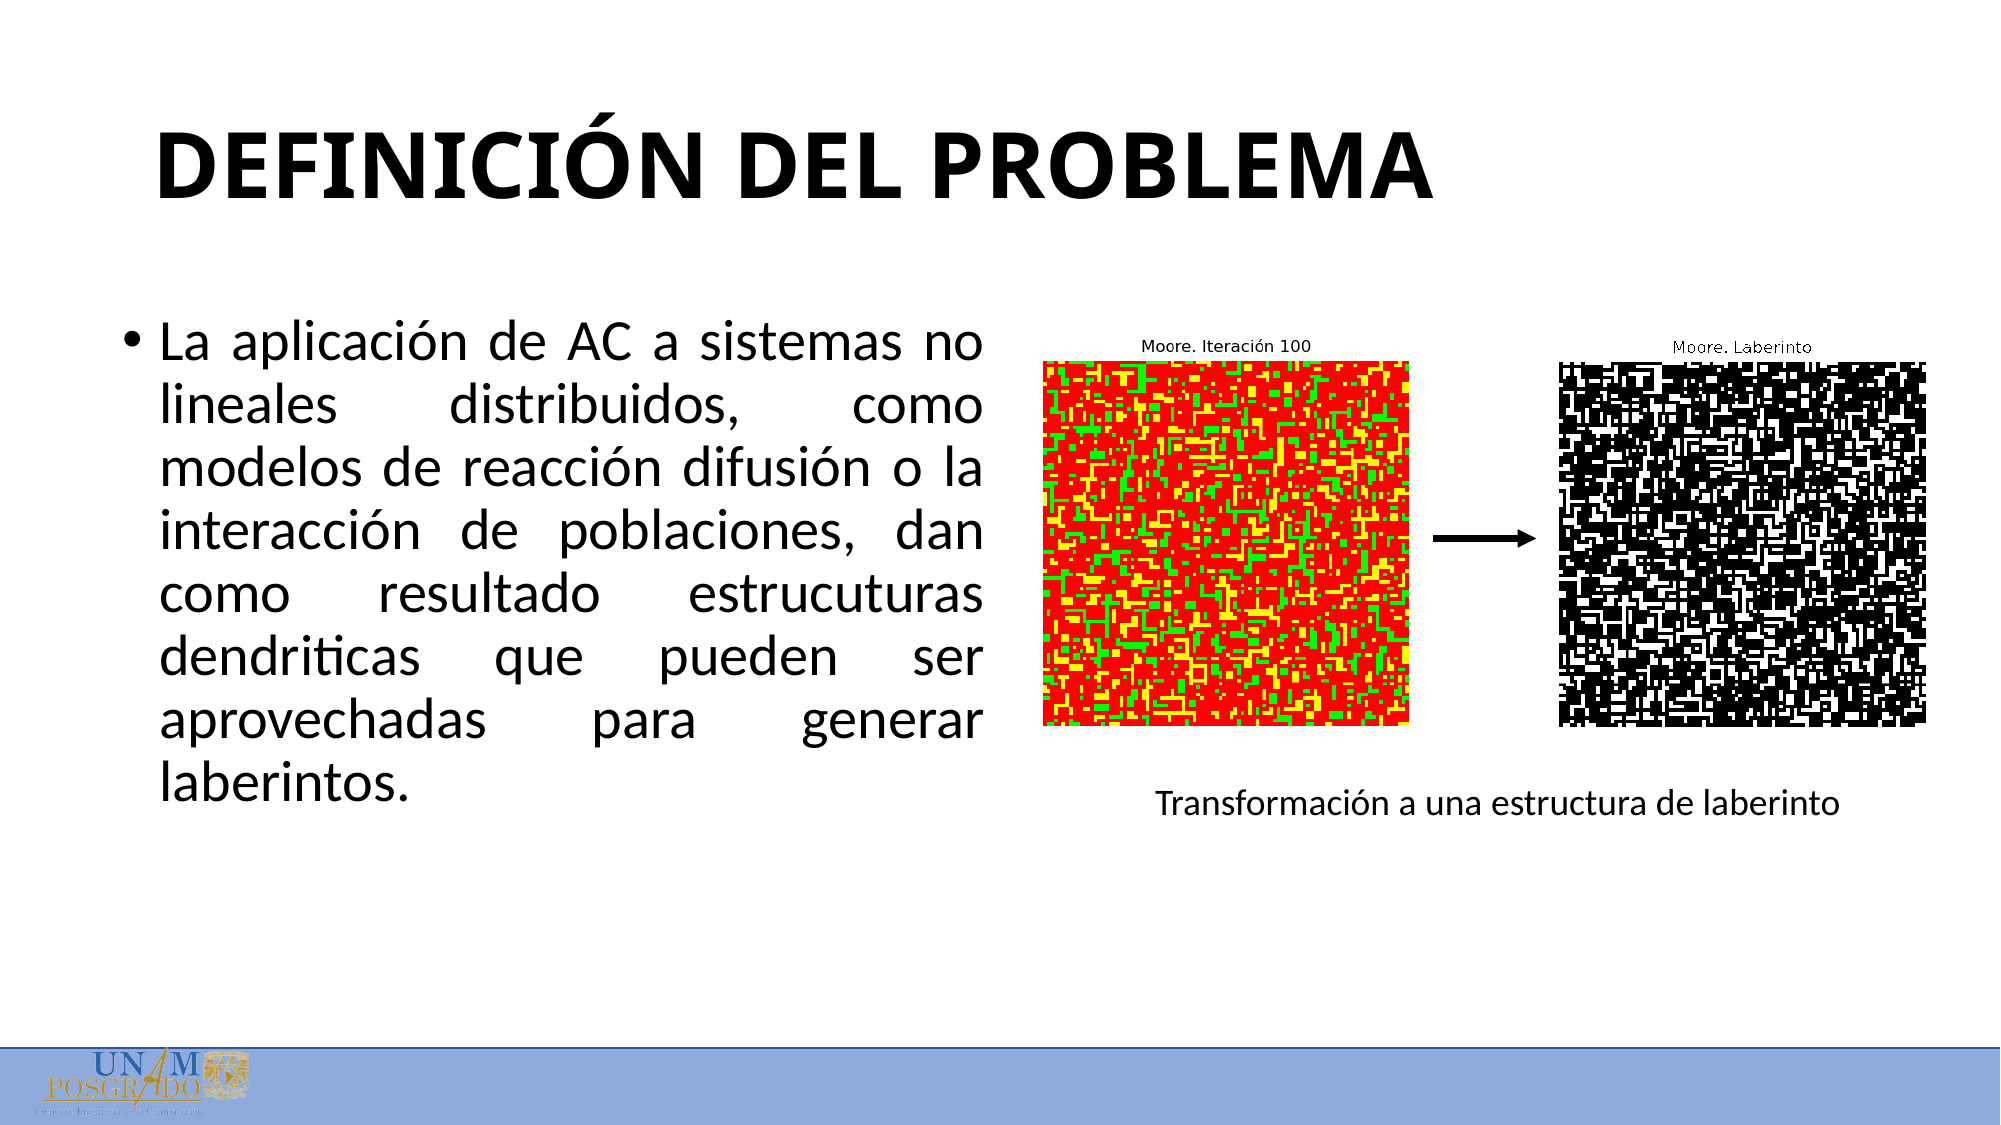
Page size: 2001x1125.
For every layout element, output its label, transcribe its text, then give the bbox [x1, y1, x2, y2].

picture [25, 1036, 260, 1123]
slide_number 5 [1412, 1042, 1863, 1103]
title DEFINICIÓN DEL PROBLEMA [137, 59, 1863, 278]
picture [1024, 330, 1433, 747]
picture [1536, 330, 1945, 747]
text_box [0, 1047, 2000, 1125]
text_box Transformación a una estructura de laberinto [1140, 770, 1857, 830]
list La aplicación de AC a sistemas no lineales distribuidos, como modelos de reacción difusión o la interacción de poblaciones, dan como resultado estrucuturas dendriticas que pueden ser aprovechadas para generar laberintos. [107, 302, 1000, 1017]
footer UNAM. AC. PROYECTO FINAL. [662, 1042, 1338, 1103]
